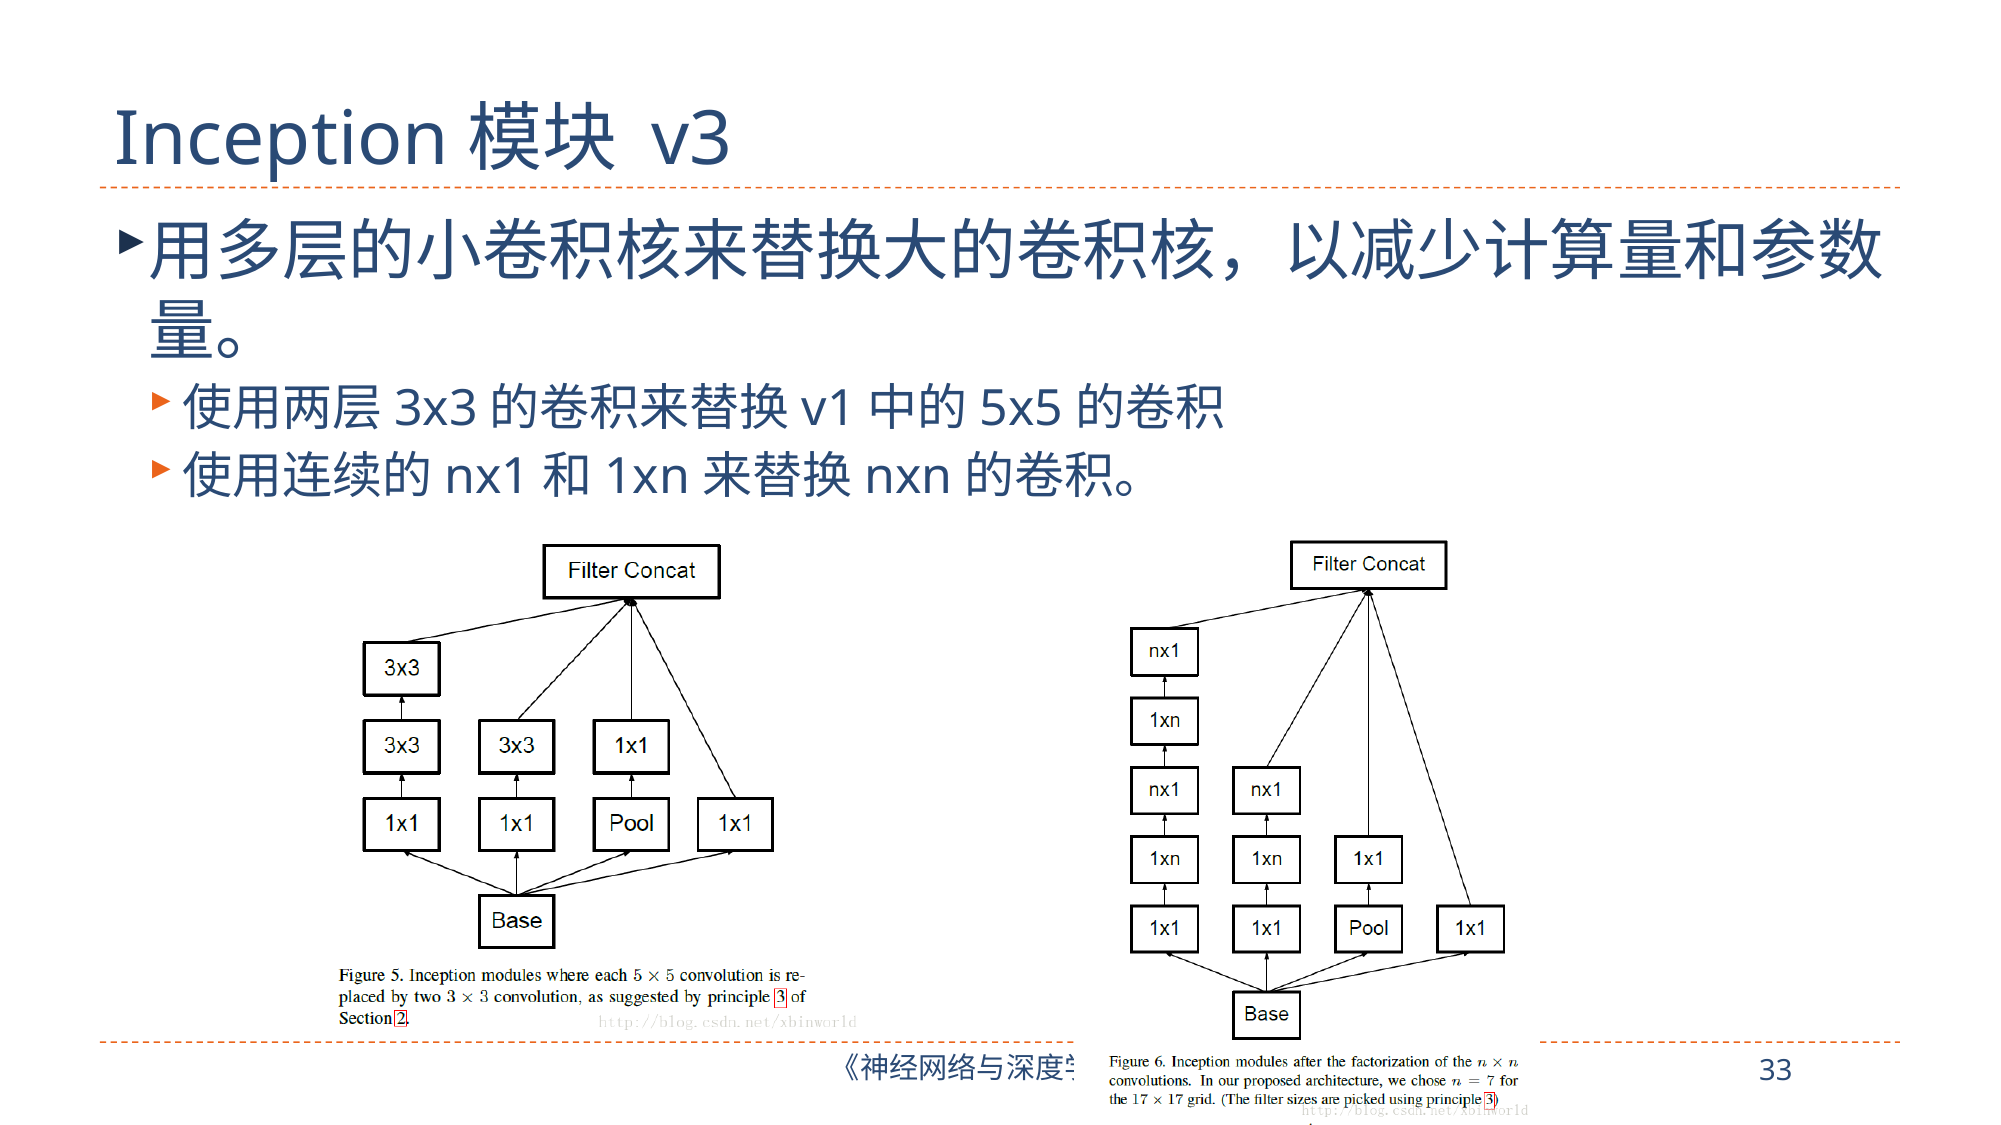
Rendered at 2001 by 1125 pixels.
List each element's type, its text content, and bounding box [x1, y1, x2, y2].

list 用多层的小卷积核来替换大的卷积核，以减少计算量和参数量。 使用两层3x3的卷积来替换v1中的5x5的卷积 使用连续的nx1和1xn来替换nxn的卷积。 [99, 200, 1900, 1010]
title Inception模块 v3 [99, 24, 1900, 188]
picture [1074, 521, 1538, 1125]
picture [299, 512, 867, 1039]
